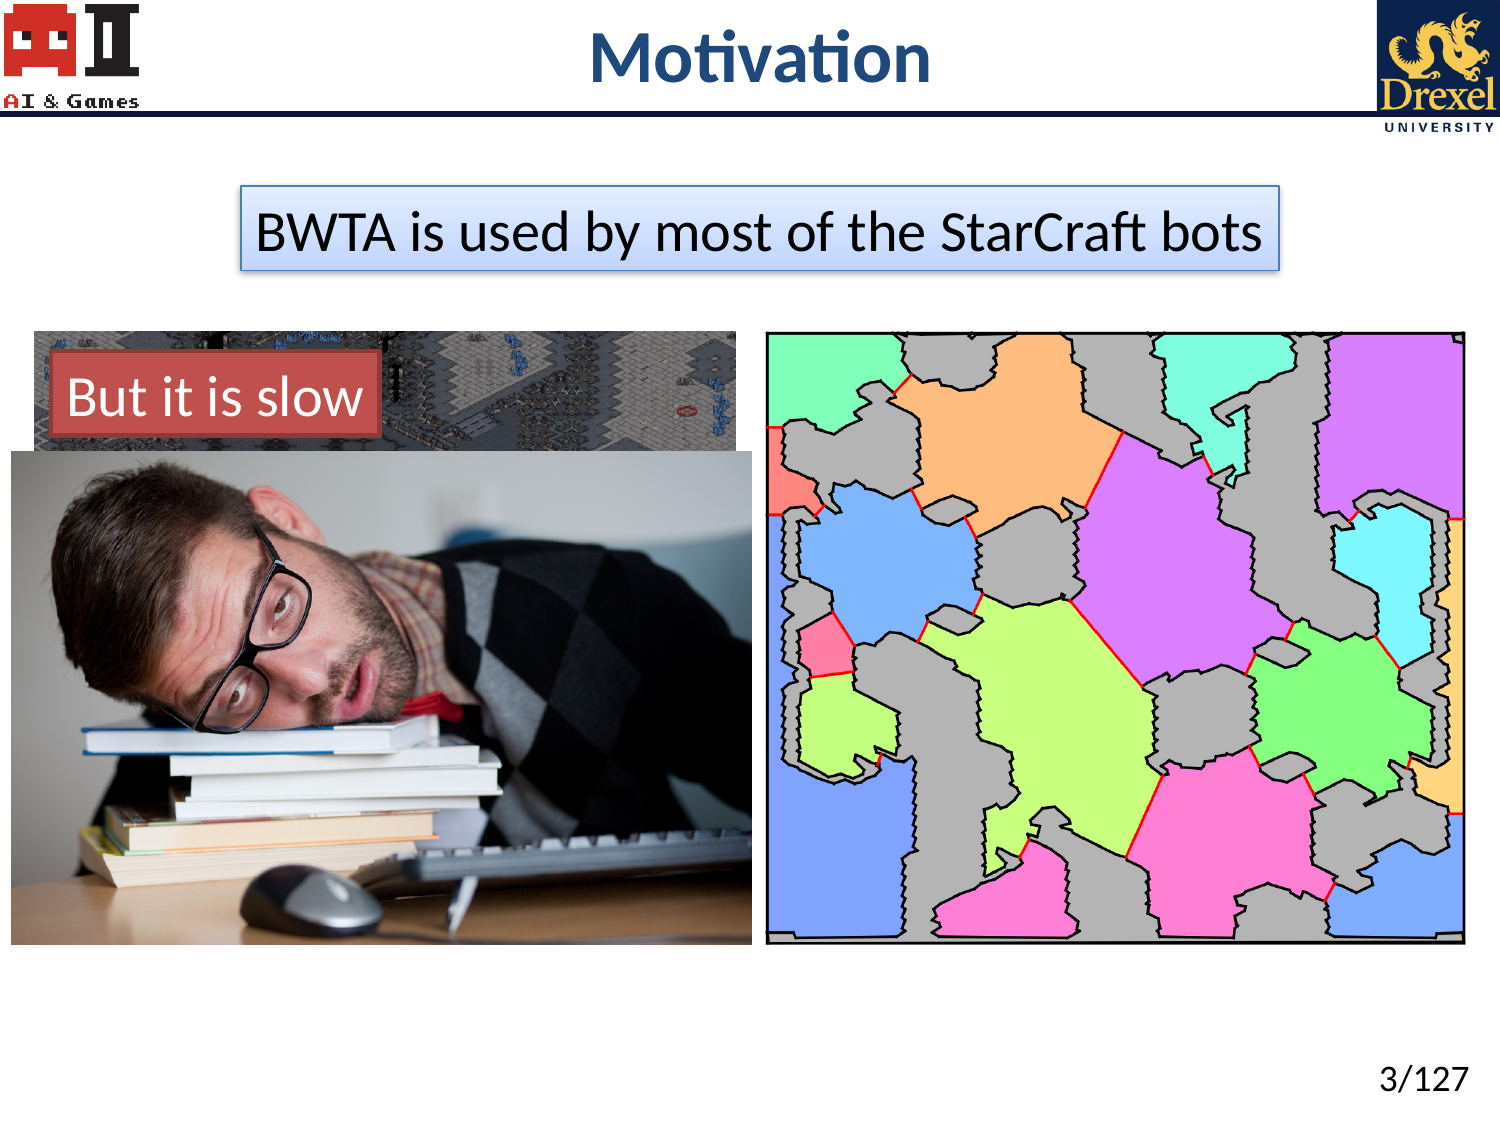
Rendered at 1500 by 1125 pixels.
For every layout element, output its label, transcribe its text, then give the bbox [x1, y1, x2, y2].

picture [4, 4, 139, 108]
picture [1376, 117, 1500, 132]
picture [11, 330, 752, 945]
text_box BWTA is used by most of the StarCraft bots [240, 185, 1280, 271]
picture [1377, 0, 1500, 111]
picture [764, 330, 1466, 945]
title Motivation [144, 0, 1377, 115]
